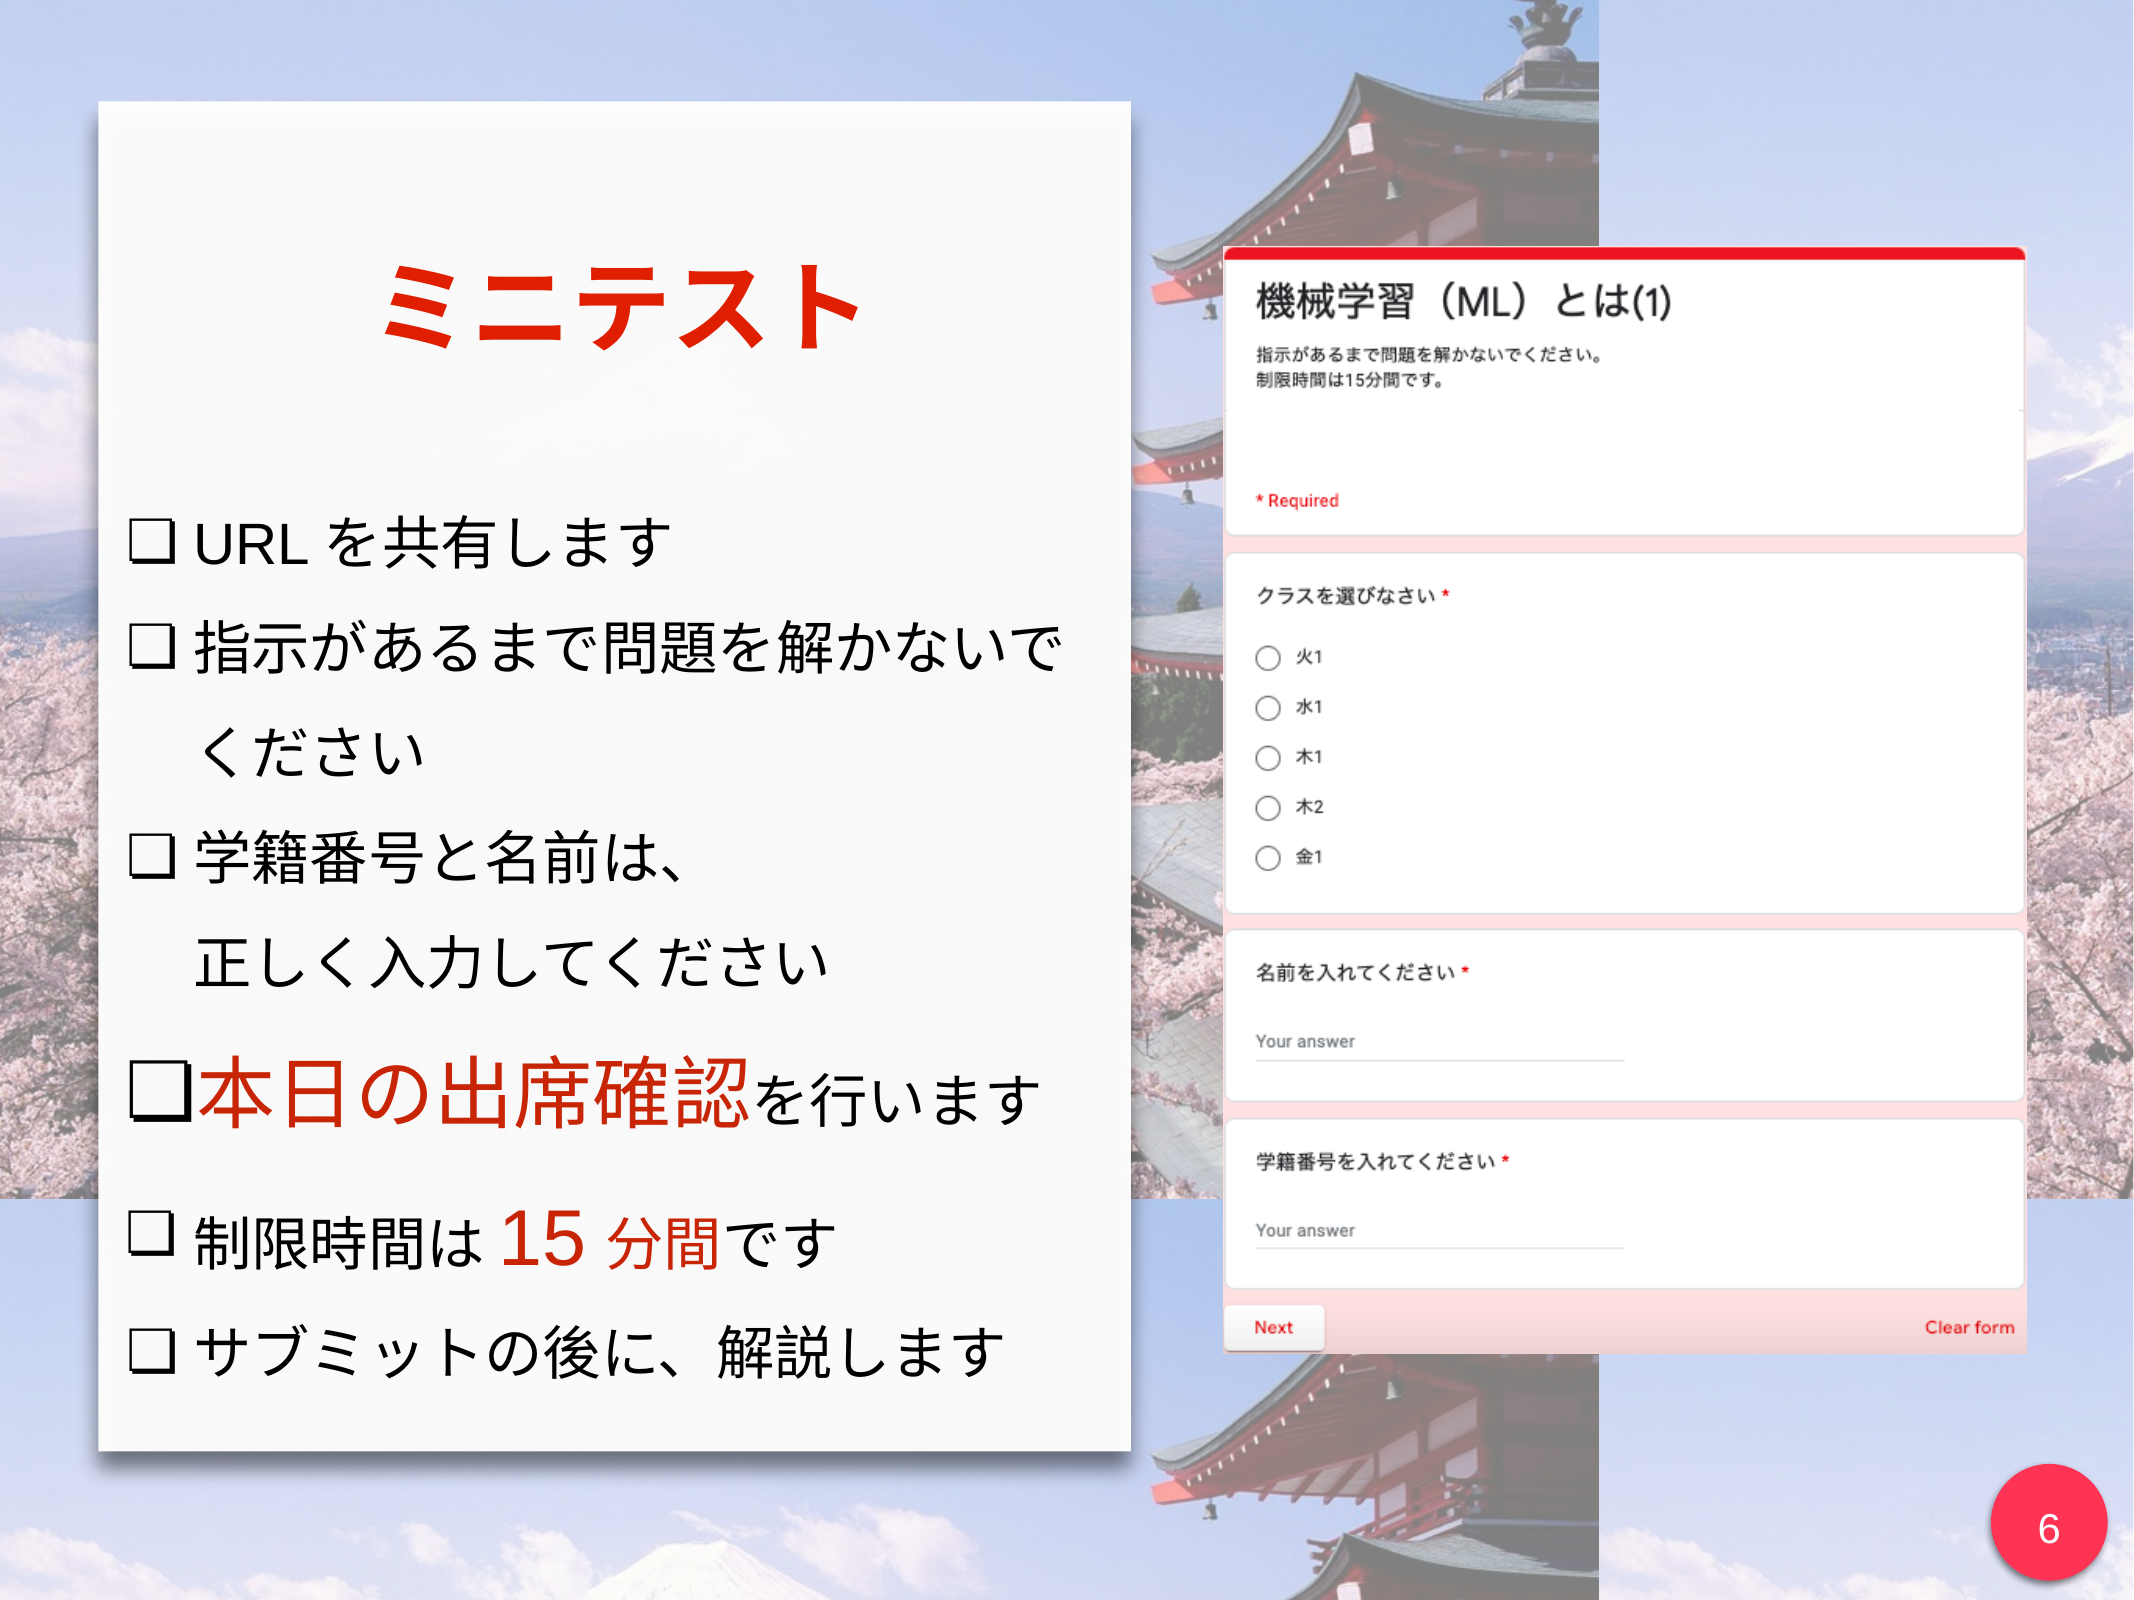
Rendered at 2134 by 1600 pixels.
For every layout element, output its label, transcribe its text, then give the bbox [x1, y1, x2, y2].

title ミニテスト [126, 156, 1116, 463]
list URLを共有します 指示があるまで問題を解かないで ください 学籍番号と名前は、 正しく入力してください 本日の出席確認を行います 制限時間は15分間です サブミットの後に、解説します [110, 463, 1189, 1190]
picture [0, 0, 2134, 1600]
slide_number ‹#› [2026, 1493, 2073, 1552]
